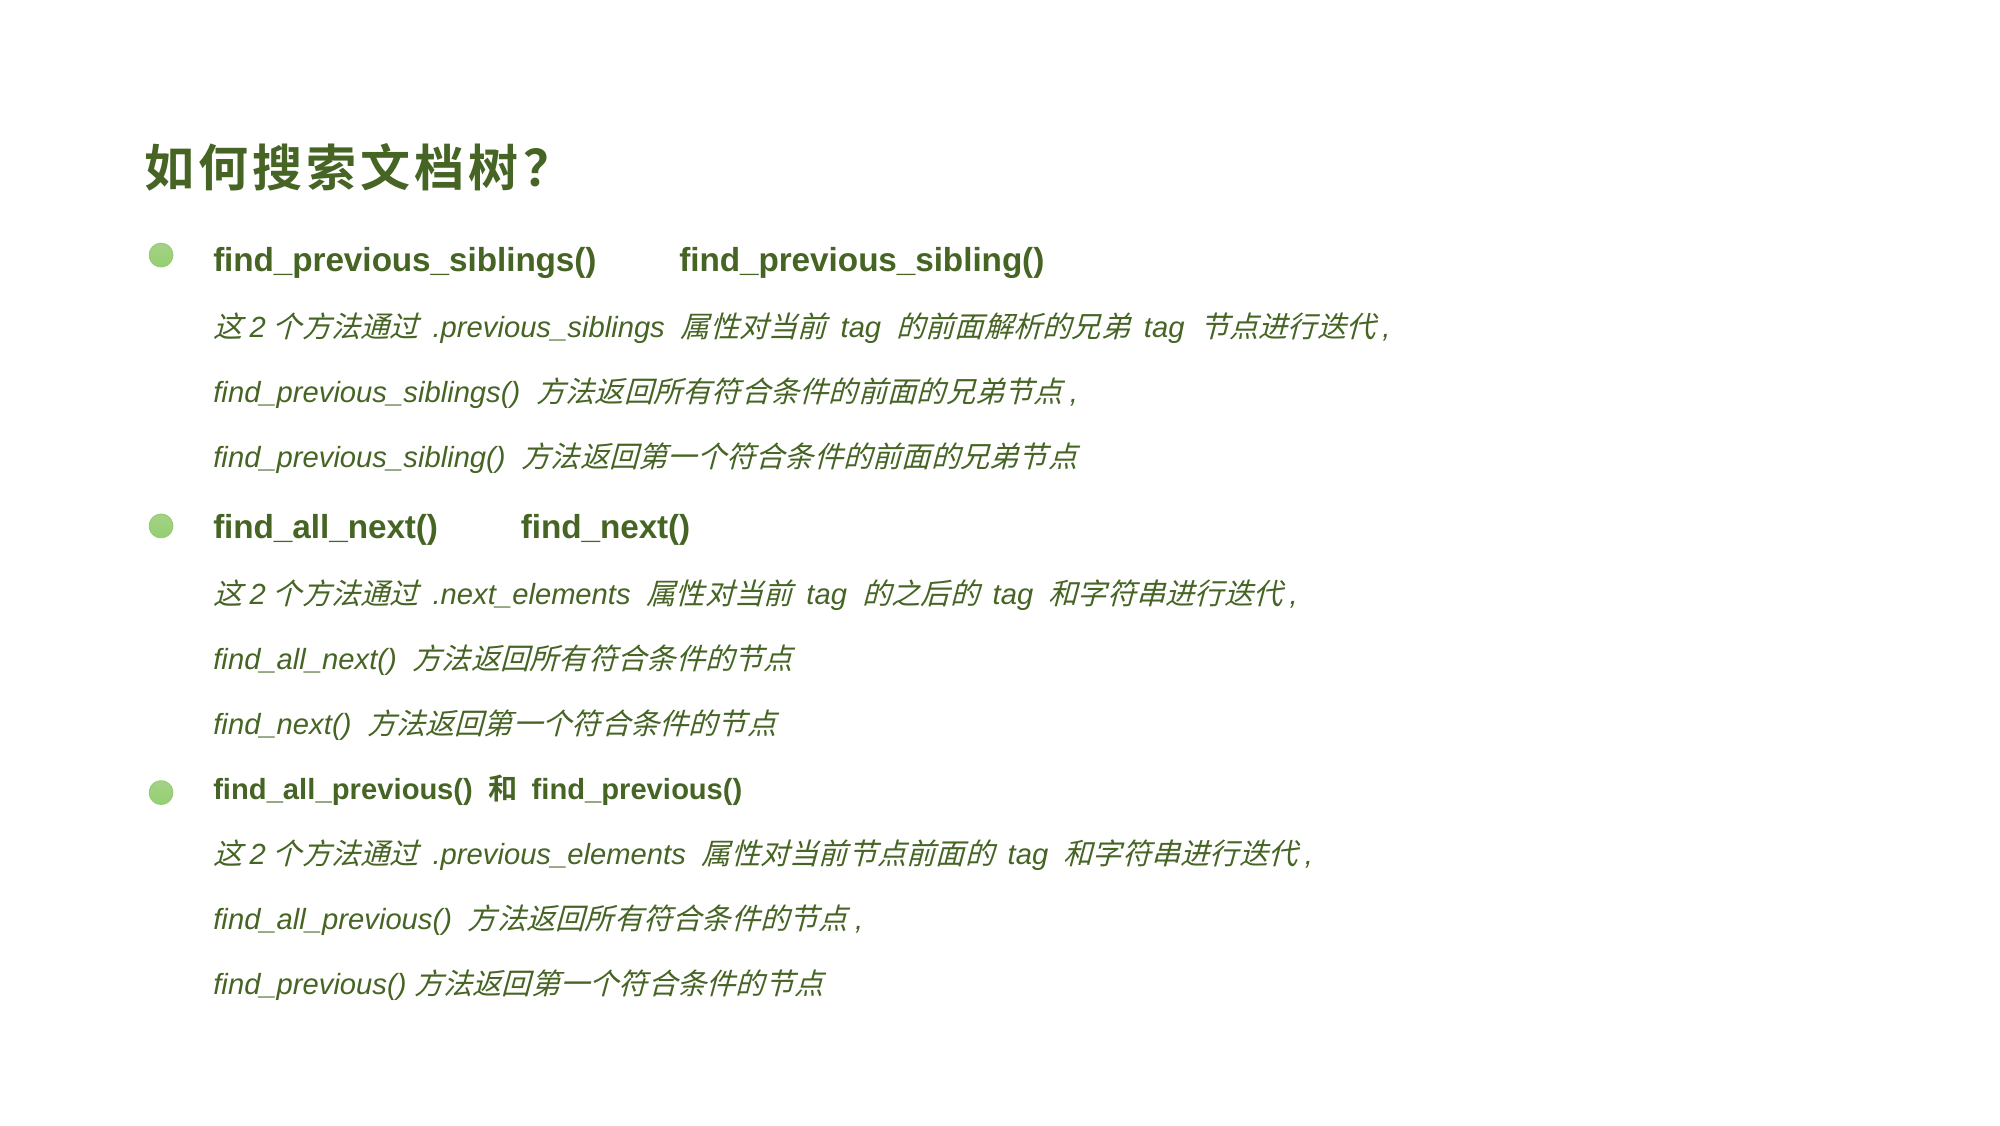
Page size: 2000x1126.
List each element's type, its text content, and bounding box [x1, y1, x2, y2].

text_box [148, 513, 174, 539]
text_box [148, 242, 174, 268]
text_box find_previous_siblings() find_previous_sibling() 这2个方法通过 .previous_siblings 属性对当前 tag 的前面解析的兄弟 tag 节点进行迭代, find_previous_siblings() 方法返回所有符合条件的前面的兄弟节点, find_previous_sibling() 方法返回第一个符合条件的前面的兄弟节点 find_all_next() find_next() 这2个方法通过 .next_elements 属性对当前 tag 的之后的 tag 和字符串进行迭代, find_all_next() 方法返回所有符合条件的节点 find_next() 方法返回第一个符合条件的节点 find_all_previous() 和 find_previous() 这2个方法通过 .previous_elements 属性对当前节点前面的 tag 和字符串进行迭代, find_all_previous() 方法返回所有符合条件的节点, find_previous()方法返回第一个符合条件的节点 [198, 211, 1868, 1126]
title 如何搜索文档树？ [127, 130, 1908, 204]
text_box [148, 780, 174, 805]
